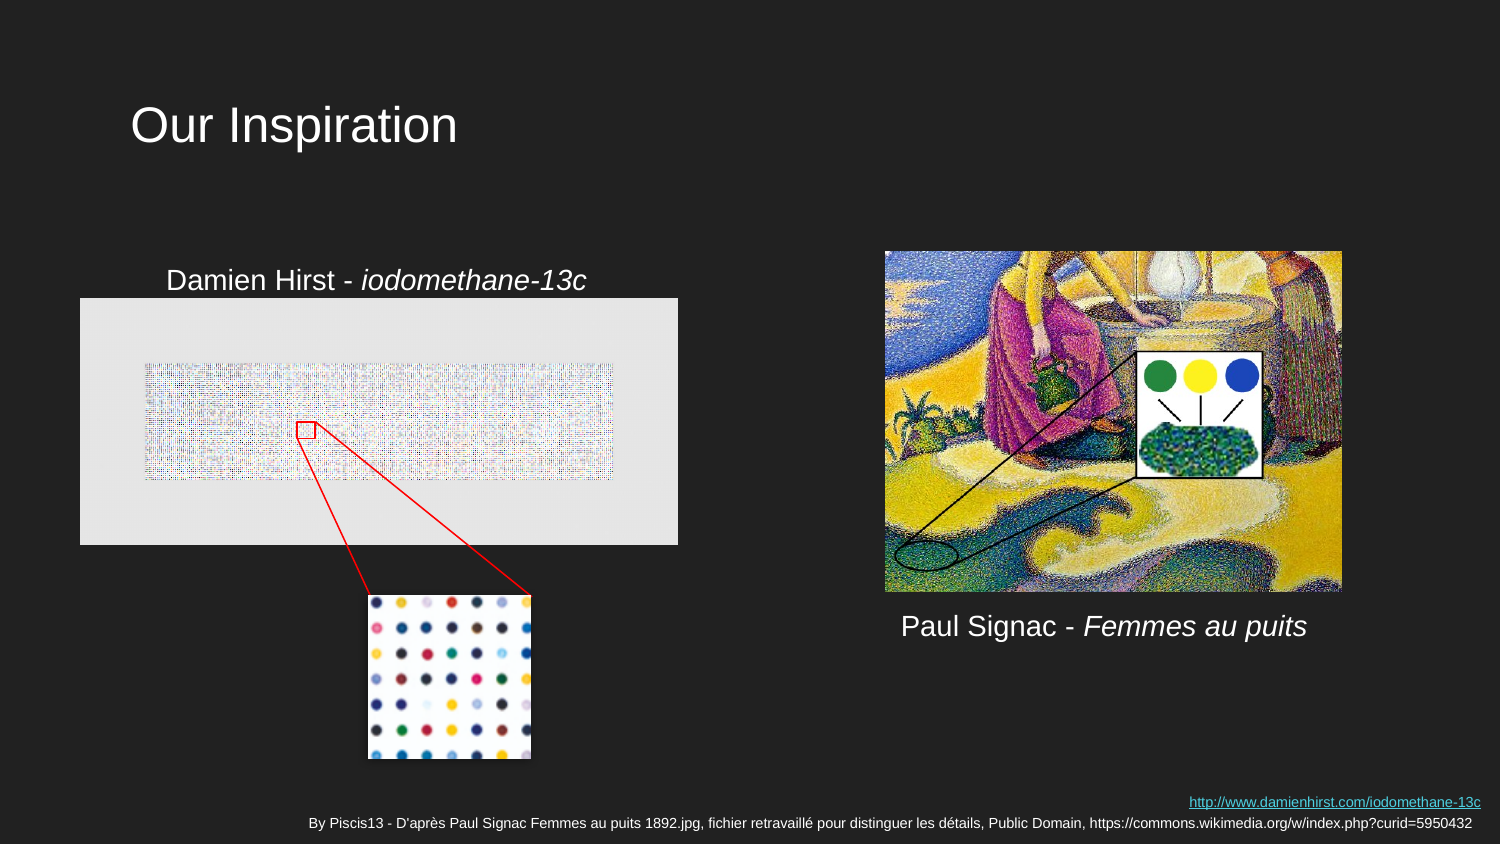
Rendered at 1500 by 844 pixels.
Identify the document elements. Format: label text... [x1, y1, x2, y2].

picture [80, 298, 679, 546]
picture [885, 251, 1343, 593]
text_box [315, 421, 533, 595]
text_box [297, 438, 371, 596]
text_box By Piscis13 - D'après Paul Signac Femmes au puits 1892.jpg, fichier retravaillé pour distinguer les détails, Public Domain, https://commons.wikimedia.org/w/index.php?curid=5950432 [297, 808, 1500, 843]
title Our Inspiration [119, 44, 1413, 208]
text_box http://www.damienhirst.com/iodomethane-13c [1178, 787, 1500, 808]
picture [368, 595, 531, 759]
text_box Paul Signac - Femmes au puits [885, 600, 1342, 679]
text_box Damien Hirst - iodomethane-13c [151, 245, 608, 297]
